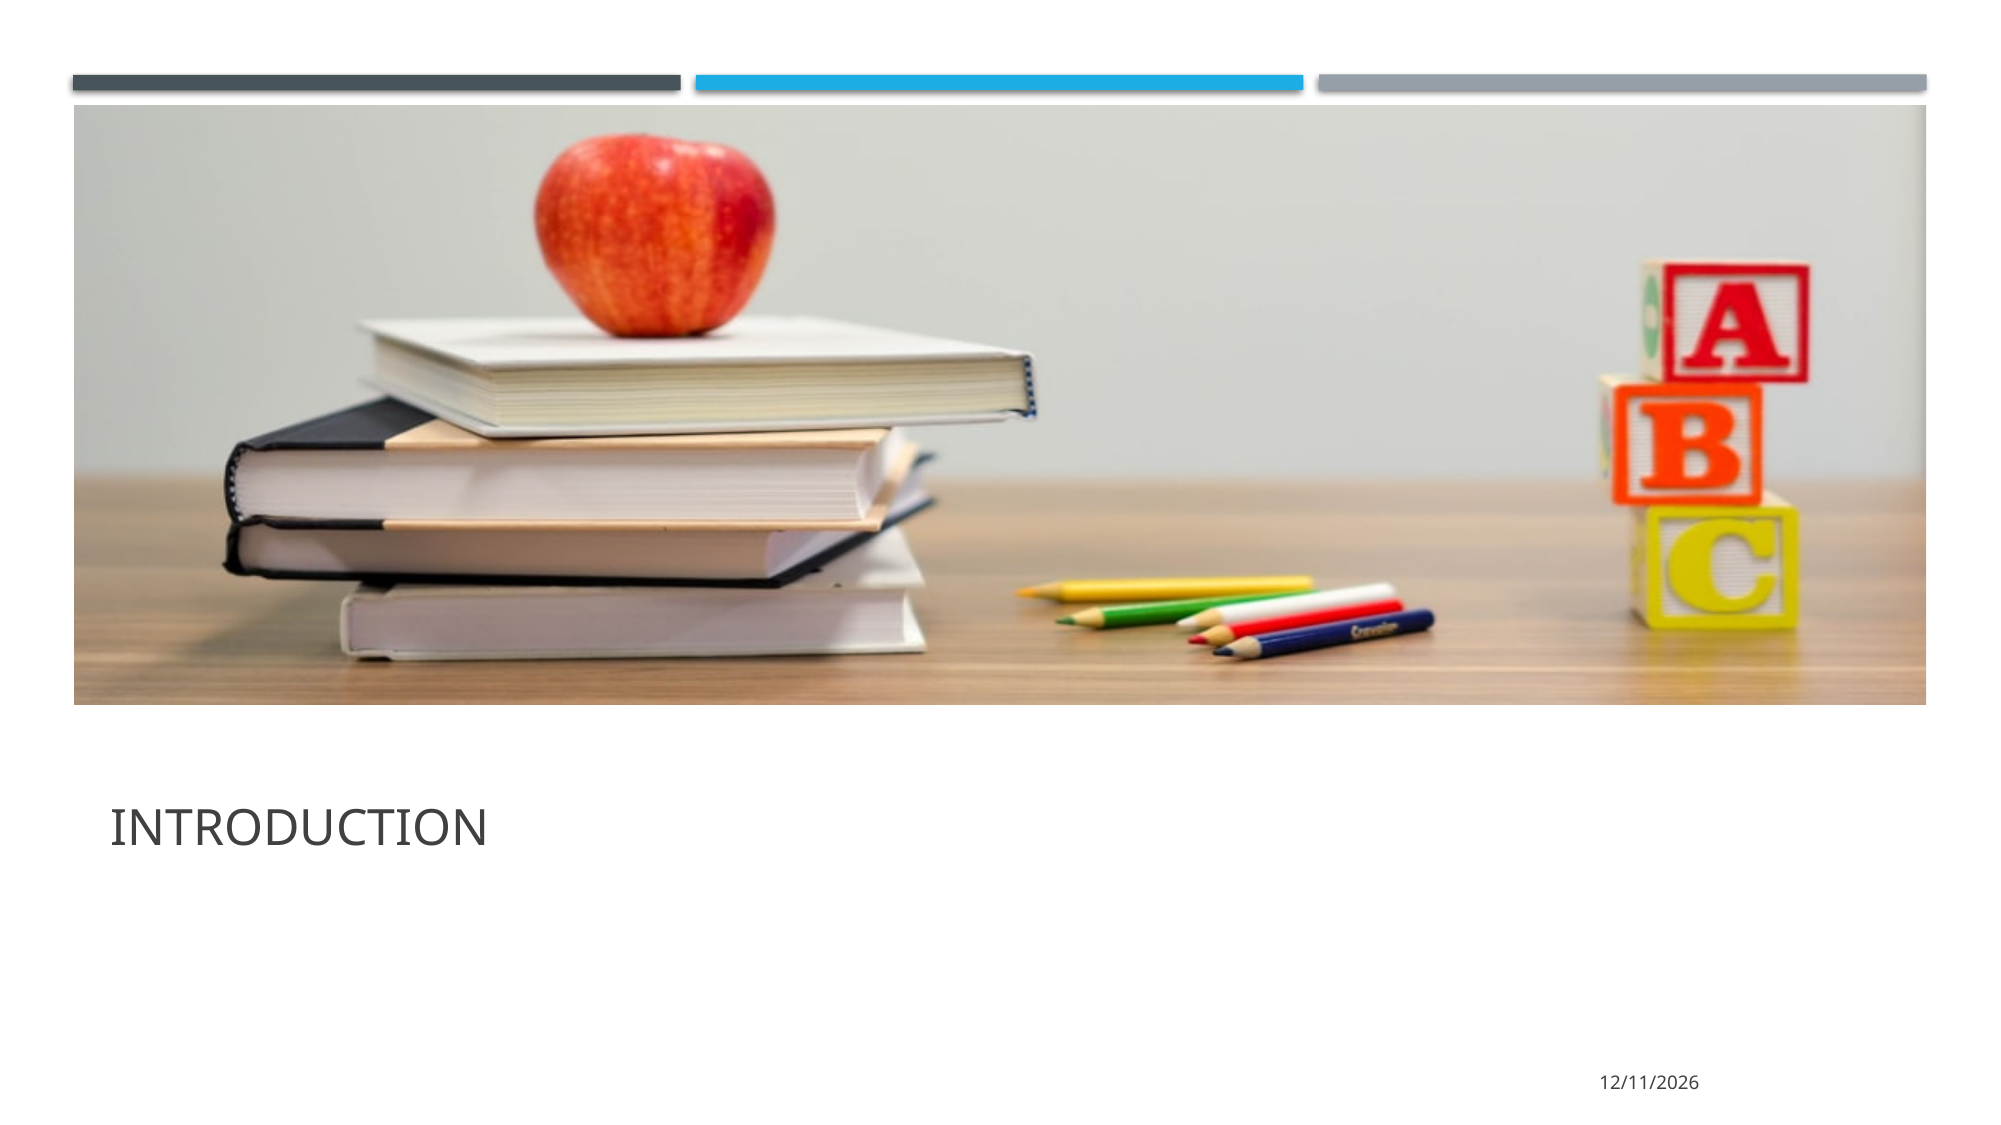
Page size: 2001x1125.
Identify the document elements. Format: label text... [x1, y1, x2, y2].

title introduction [95, 769, 1905, 863]
picture [73, 104, 1927, 705]
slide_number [1247, 1053, 1715, 1114]
